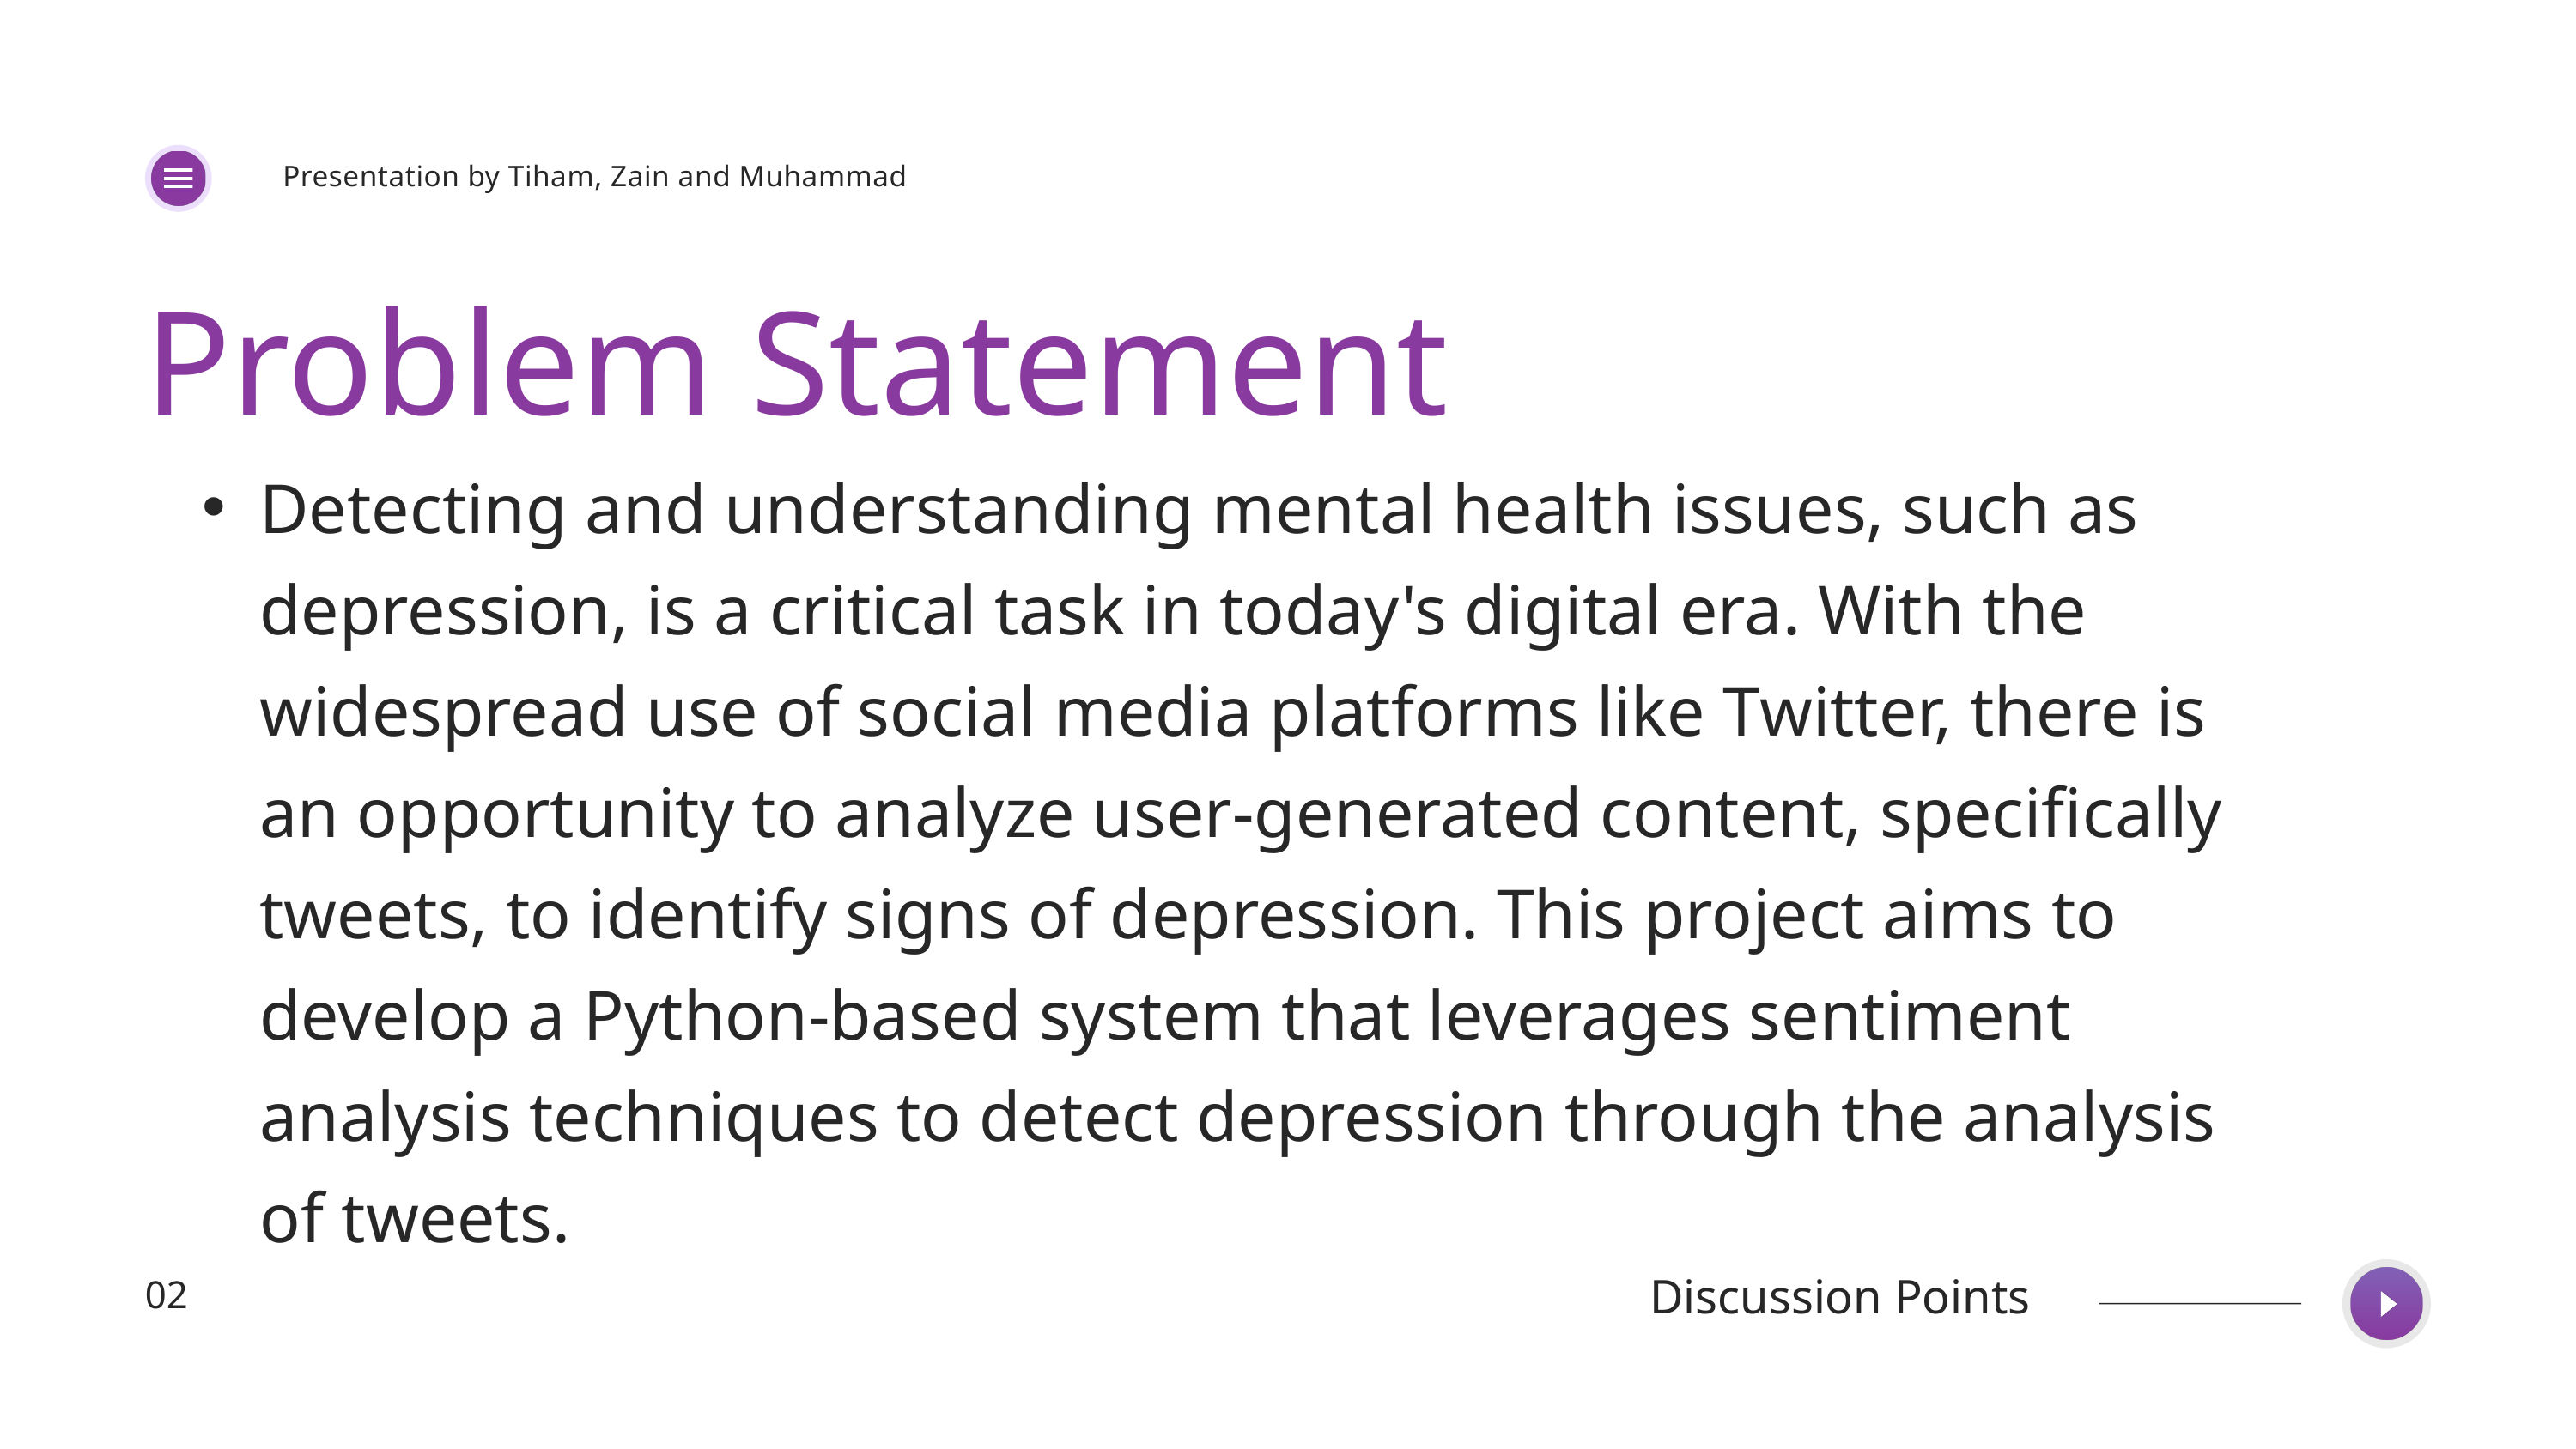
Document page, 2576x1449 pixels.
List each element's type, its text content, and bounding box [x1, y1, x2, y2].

text_box Discussion Points [1405, 1266, 2031, 1323]
text_box Detecting and understanding mental health issues, such as depression, is a critical task in today's digital era. With the widespread use of social media platforms like Twitter, there is an opportunity to analyze user-generated content, specifically tweets, to identify signs of depression. This project aims to develop a Python-based system that leverages sentiment analysis techniques to detect depression through the analysis of tweets. [144, 445, 2264, 1257]
text_box Presentation by Tiham, Zain and Muhammad [283, 152, 1140, 193]
text_box Problem Statement [144, 272, 1551, 445]
text_box 02 [144, 1278, 220, 1317]
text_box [144, 144, 212, 212]
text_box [2342, 1258, 2432, 1349]
